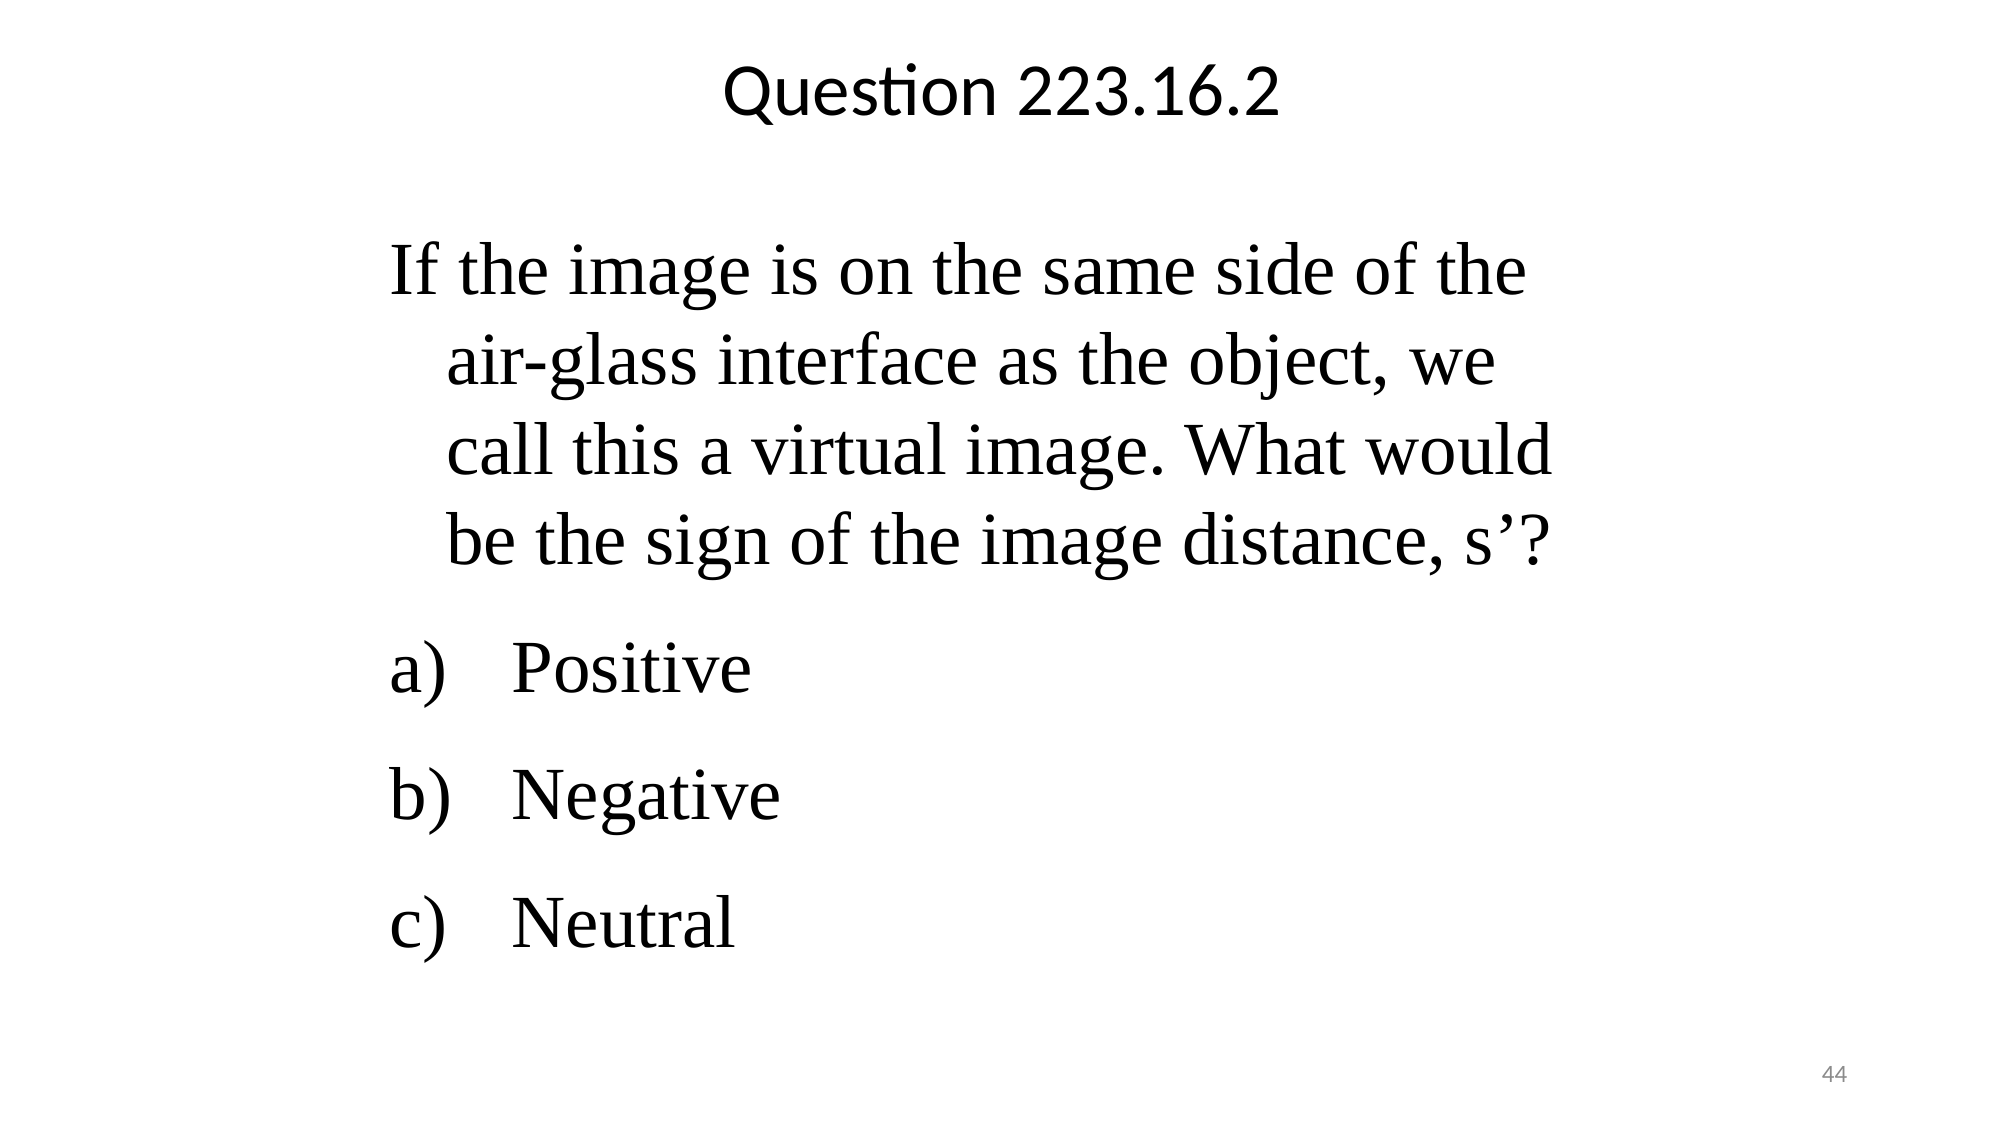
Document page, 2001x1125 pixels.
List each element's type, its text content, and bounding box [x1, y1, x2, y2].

text_box If the image is on the same side of the air-glass interface as the object, we call this a virtual image. What would be the sign of the image distance, s’? Positive Negative Neutral [375, 212, 1625, 970]
slide_number 44 [1412, 1042, 1863, 1103]
text_box Question 223.16.2 [380, 49, 1625, 123]
